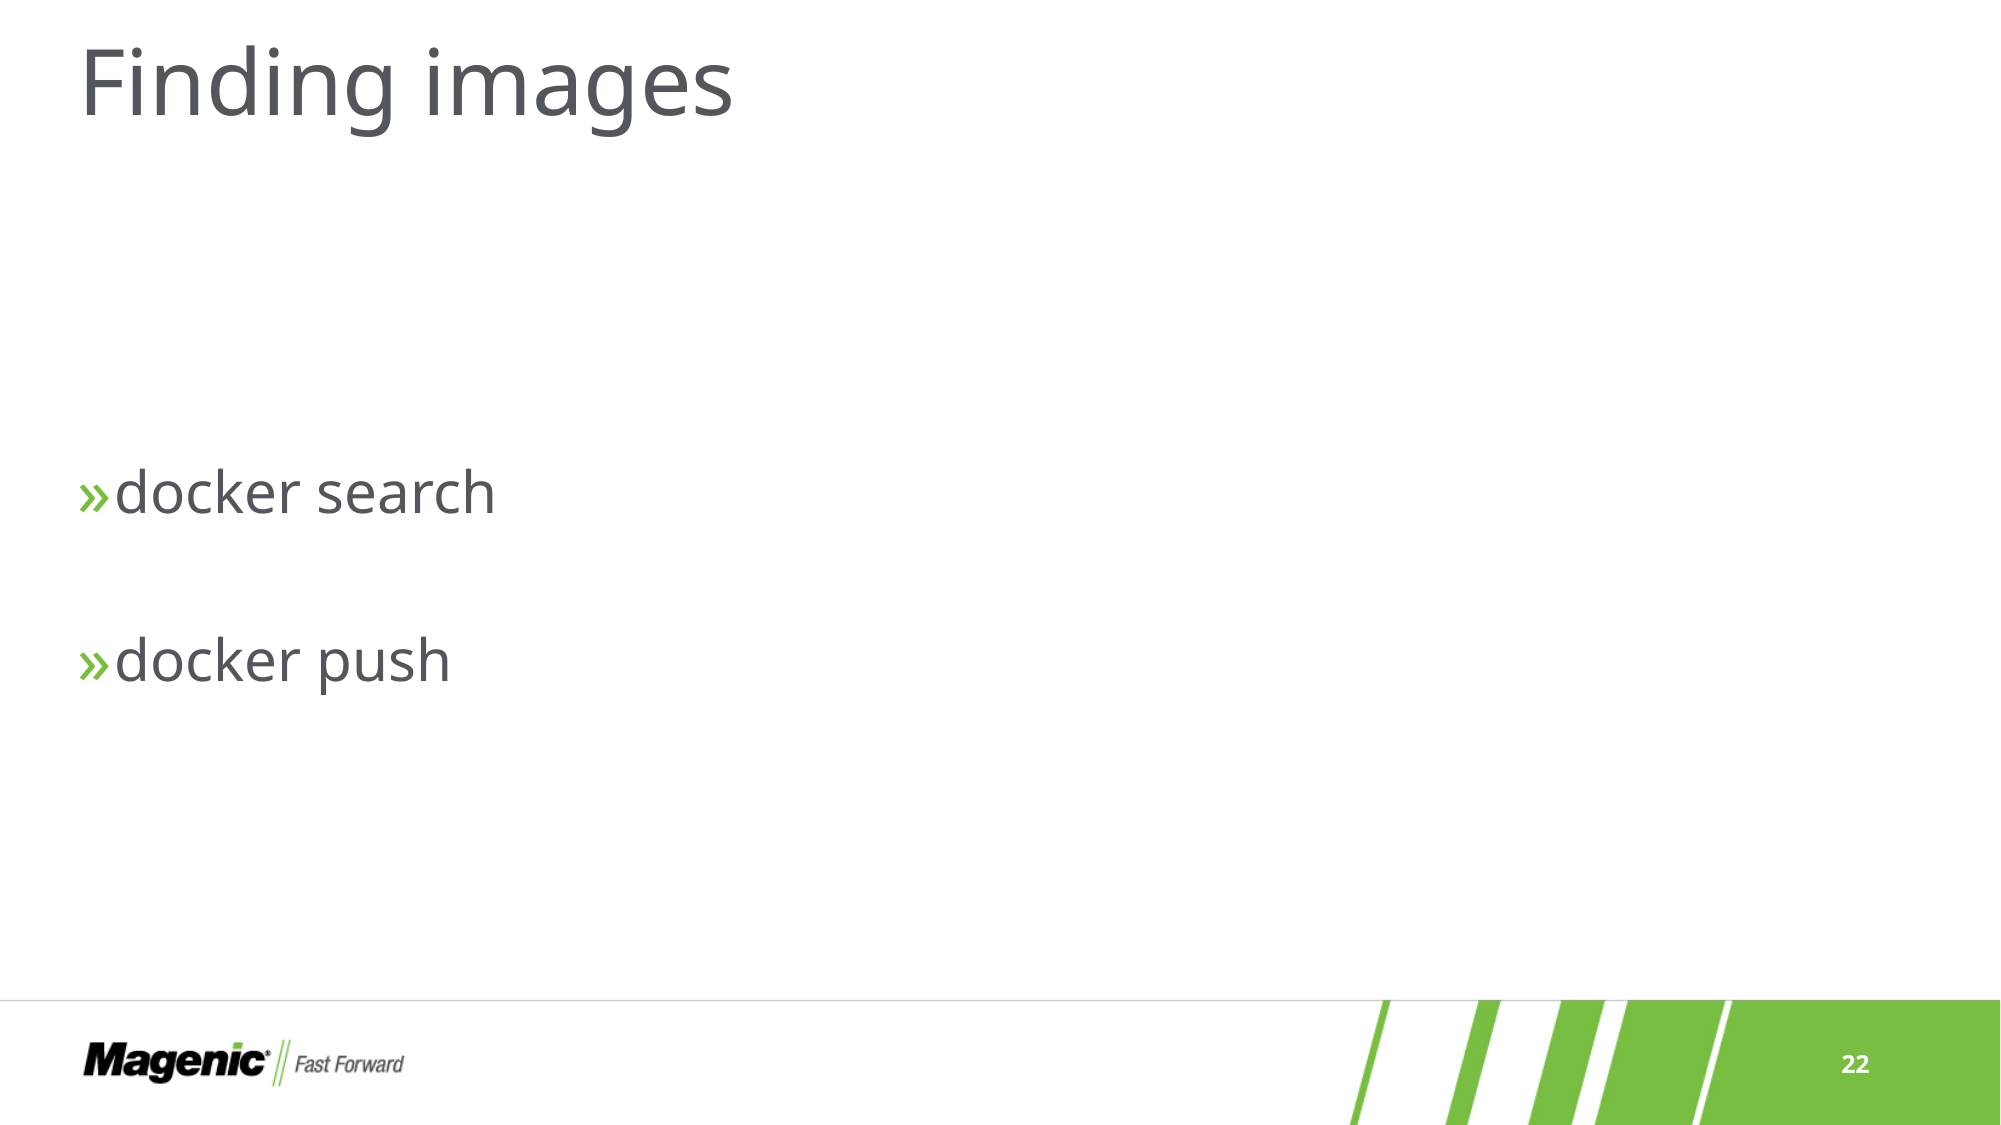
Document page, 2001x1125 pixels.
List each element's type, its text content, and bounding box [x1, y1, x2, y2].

title Finding images [63, 41, 1938, 131]
list docker search docker push [62, 455, 1938, 722]
picture [0, 0, 2001, 1125]
